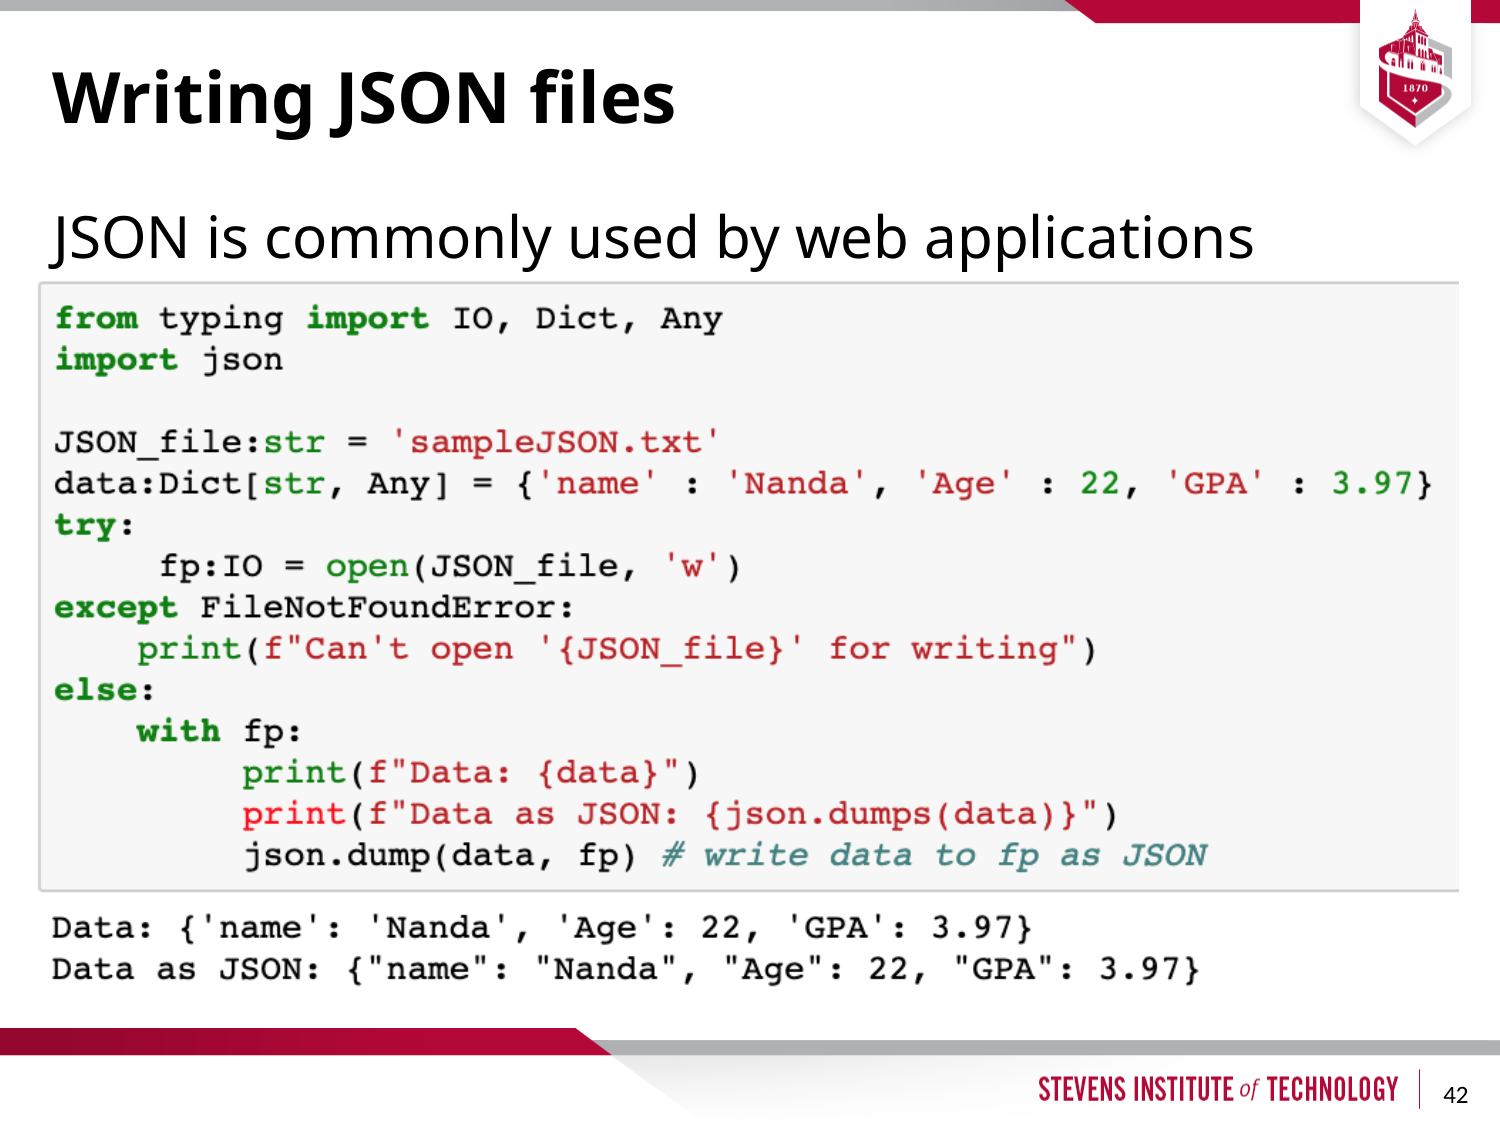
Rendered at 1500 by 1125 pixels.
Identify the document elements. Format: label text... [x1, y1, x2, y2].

picture [34, 273, 1460, 1003]
list JSON is commonly used by web applications [38, 192, 1463, 276]
title Writing JSON files [37, 45, 1338, 150]
picture [0, 1028, 1500, 1125]
picture [0, 0, 1500, 160]
slide_number 42 [1428, 1071, 1490, 1108]
